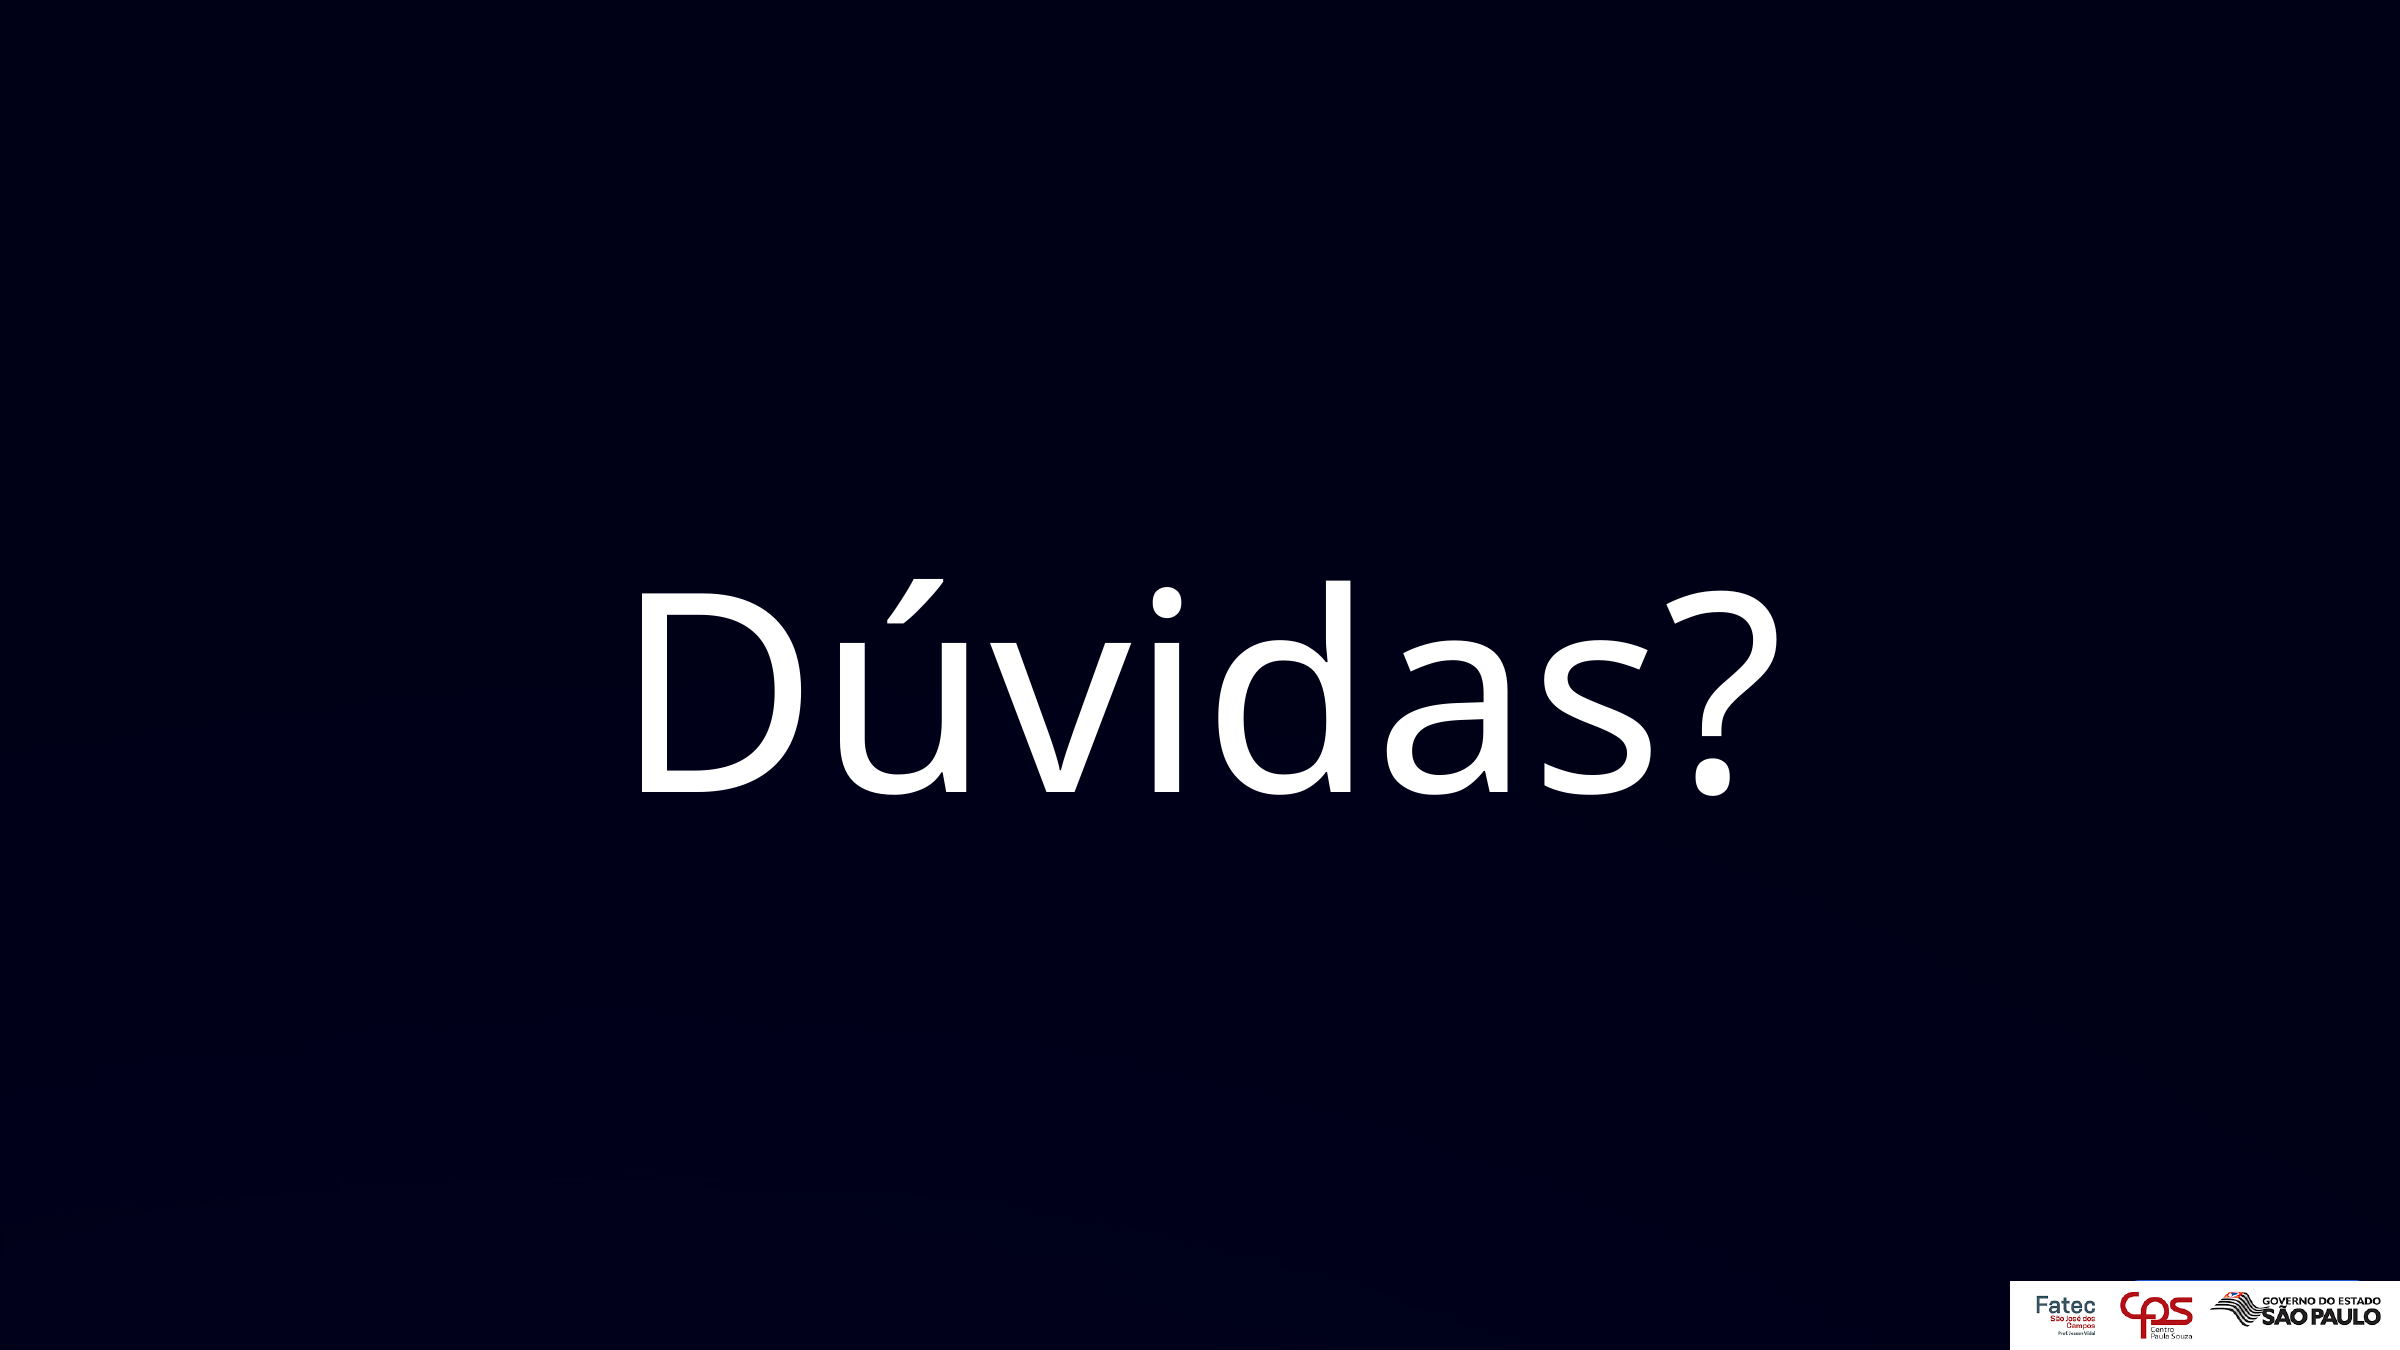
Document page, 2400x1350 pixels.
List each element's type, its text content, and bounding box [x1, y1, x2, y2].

picture [2010, 1271, 2400, 1350]
text_box Dúvidas? [130, 500, 2270, 850]
